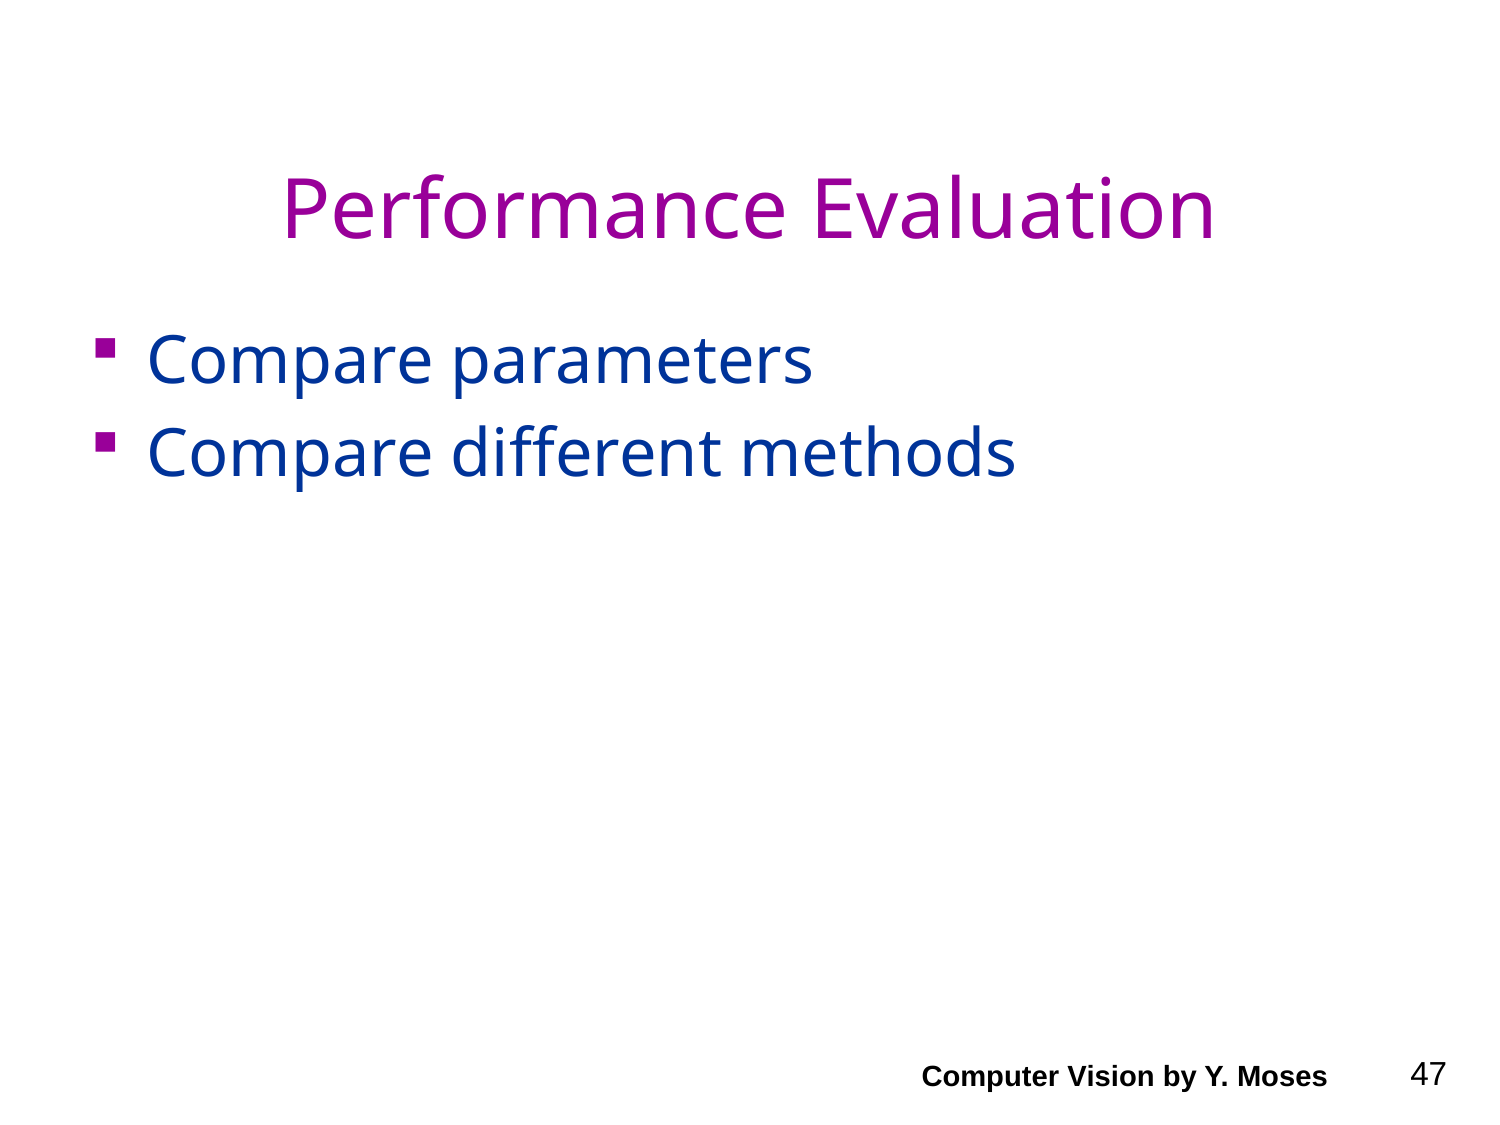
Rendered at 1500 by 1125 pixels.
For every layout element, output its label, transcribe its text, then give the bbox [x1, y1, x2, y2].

footer Computer Vision by Y. Moses [887, 1024, 1363, 1101]
slide_number 47 [1363, 1024, 1463, 1101]
title Performance Evaluation [112, 74, 1388, 263]
list Compare parameters Compare different methods [74, 309, 1417, 994]
